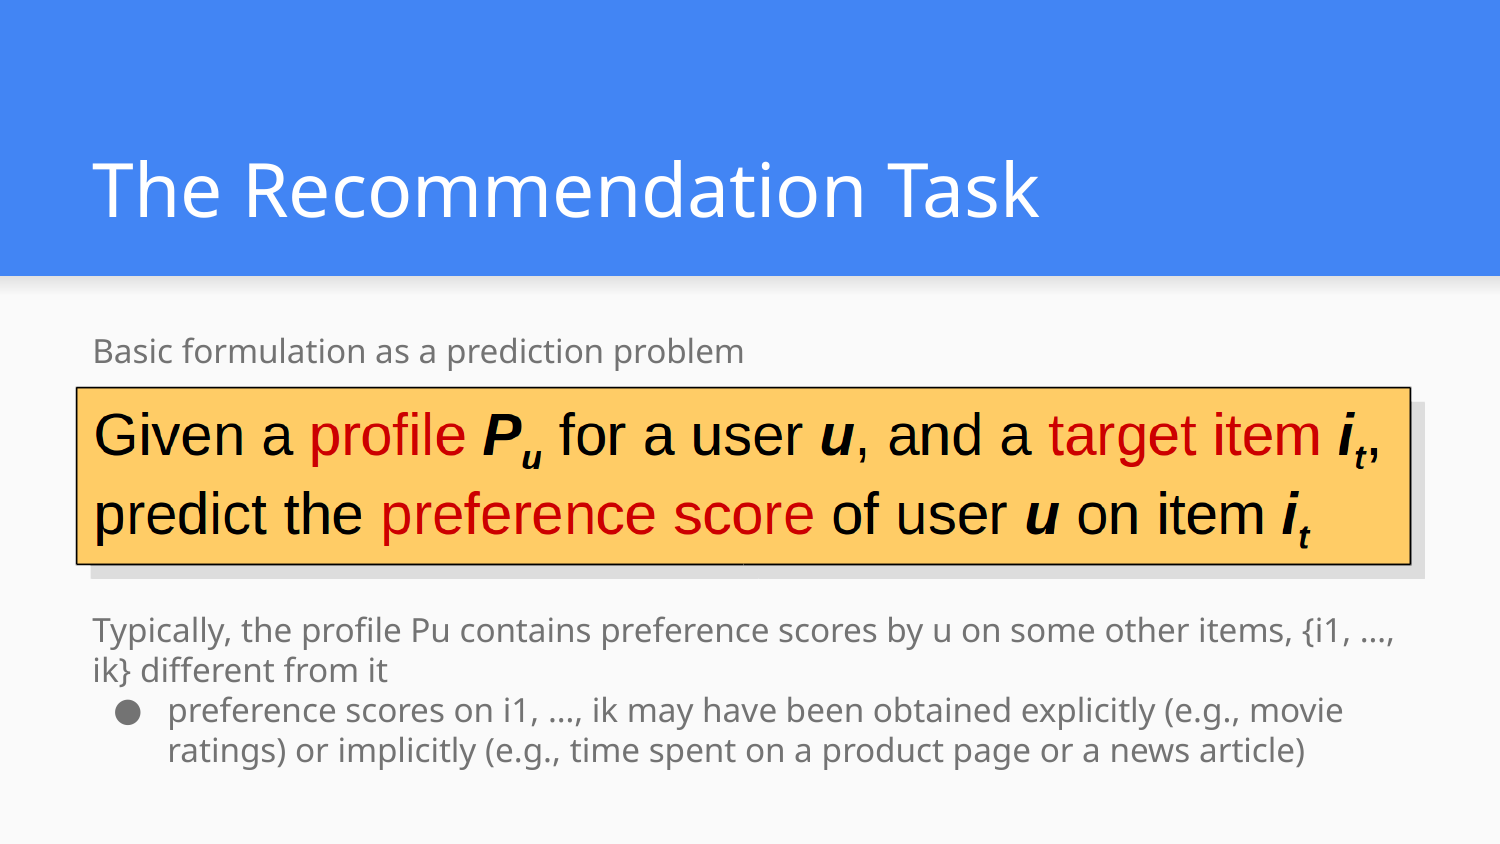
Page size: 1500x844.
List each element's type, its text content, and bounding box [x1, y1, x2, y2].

title The Recommendation Task [77, 121, 1427, 248]
list Basic formulation as a prediction problem Typically, the profile Pu contains preference scores by u on some other items, {i1, …, ik} different from it preference scores on i1, …, ik may have been obtained explicitly (e.g., movie ratings) or implicitly (e.g., time spent on a product page or a news article) [77, 585, 1427, 760]
list Basic formulation as a prediction problem Typically, the profile Pu contains preference scores by u on some other items, {i1, …, ik} different from it preference scores on i1, …, ik may have been obtained explicitly (e.g., movie ratings) or implicitly (e.g., time spent on a product page or a news article) [77, 314, 1427, 387]
picture [75, 386, 1425, 579]
